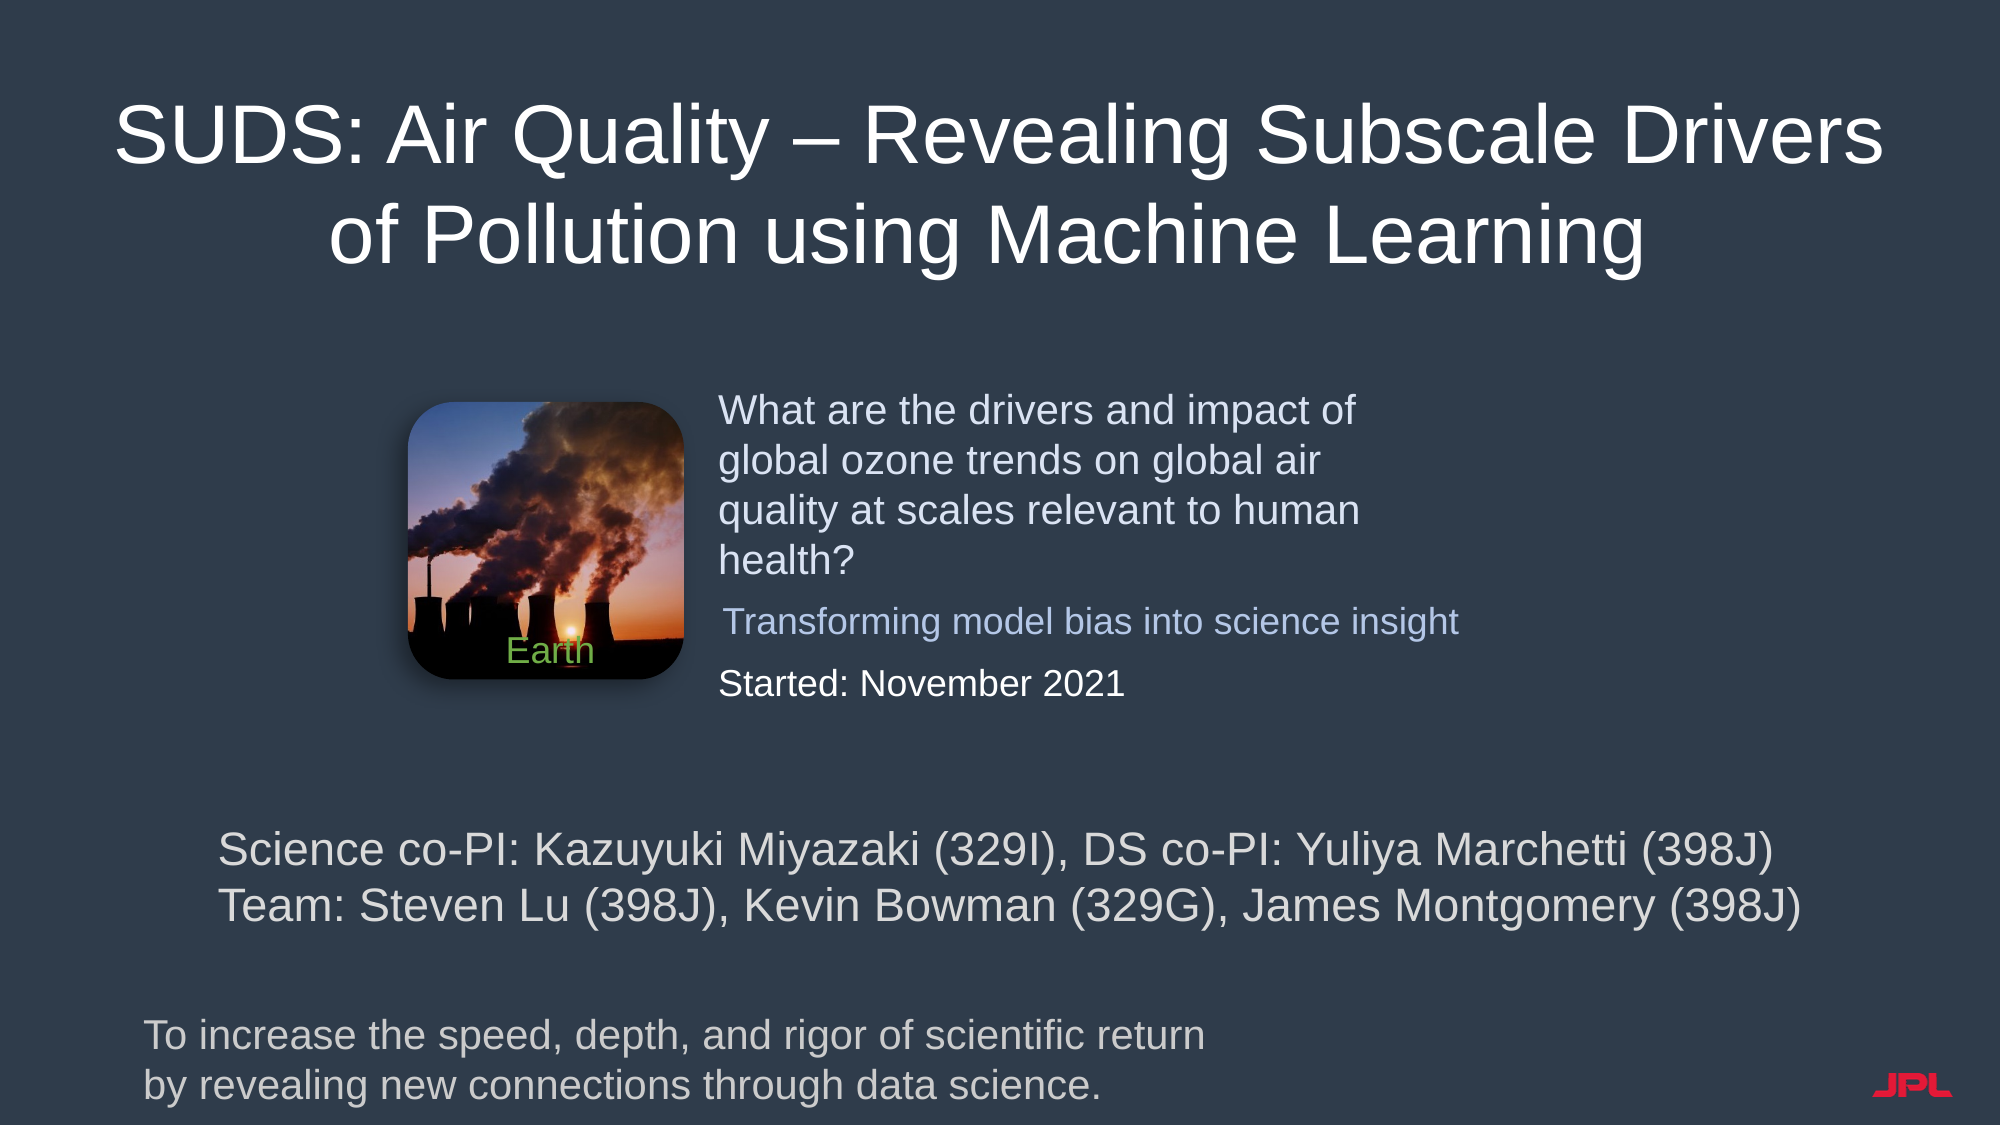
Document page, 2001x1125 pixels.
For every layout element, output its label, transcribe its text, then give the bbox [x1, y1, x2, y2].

picture [1872, 1073, 1953, 1097]
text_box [407, 401, 684, 680]
text_box Transforming model bias into science insight [707, 589, 1475, 650]
text_box To increase the speed, depth, and rigor of scientific return by revealing new connections through data science. [128, 1000, 1778, 1116]
text_box Started: November 2021 [703, 651, 1219, 712]
text_box Science co-PI: Kazuyuki Miyazaki (329I), DS co-PI: Yuliya Marchetti (398J) Team: Steven Lu (398J), Kevin Bowman (329G), James Montgomery (398J) [213, 814, 1822, 936]
text_box What are the drivers and impact of global ozone trends on global air quality at scales relevant to human health? [703, 375, 1397, 591]
text_box SUDS: Air Quality – Revealing Subscale Drivers of Pollution using Machine Learning [84, 72, 1915, 288]
